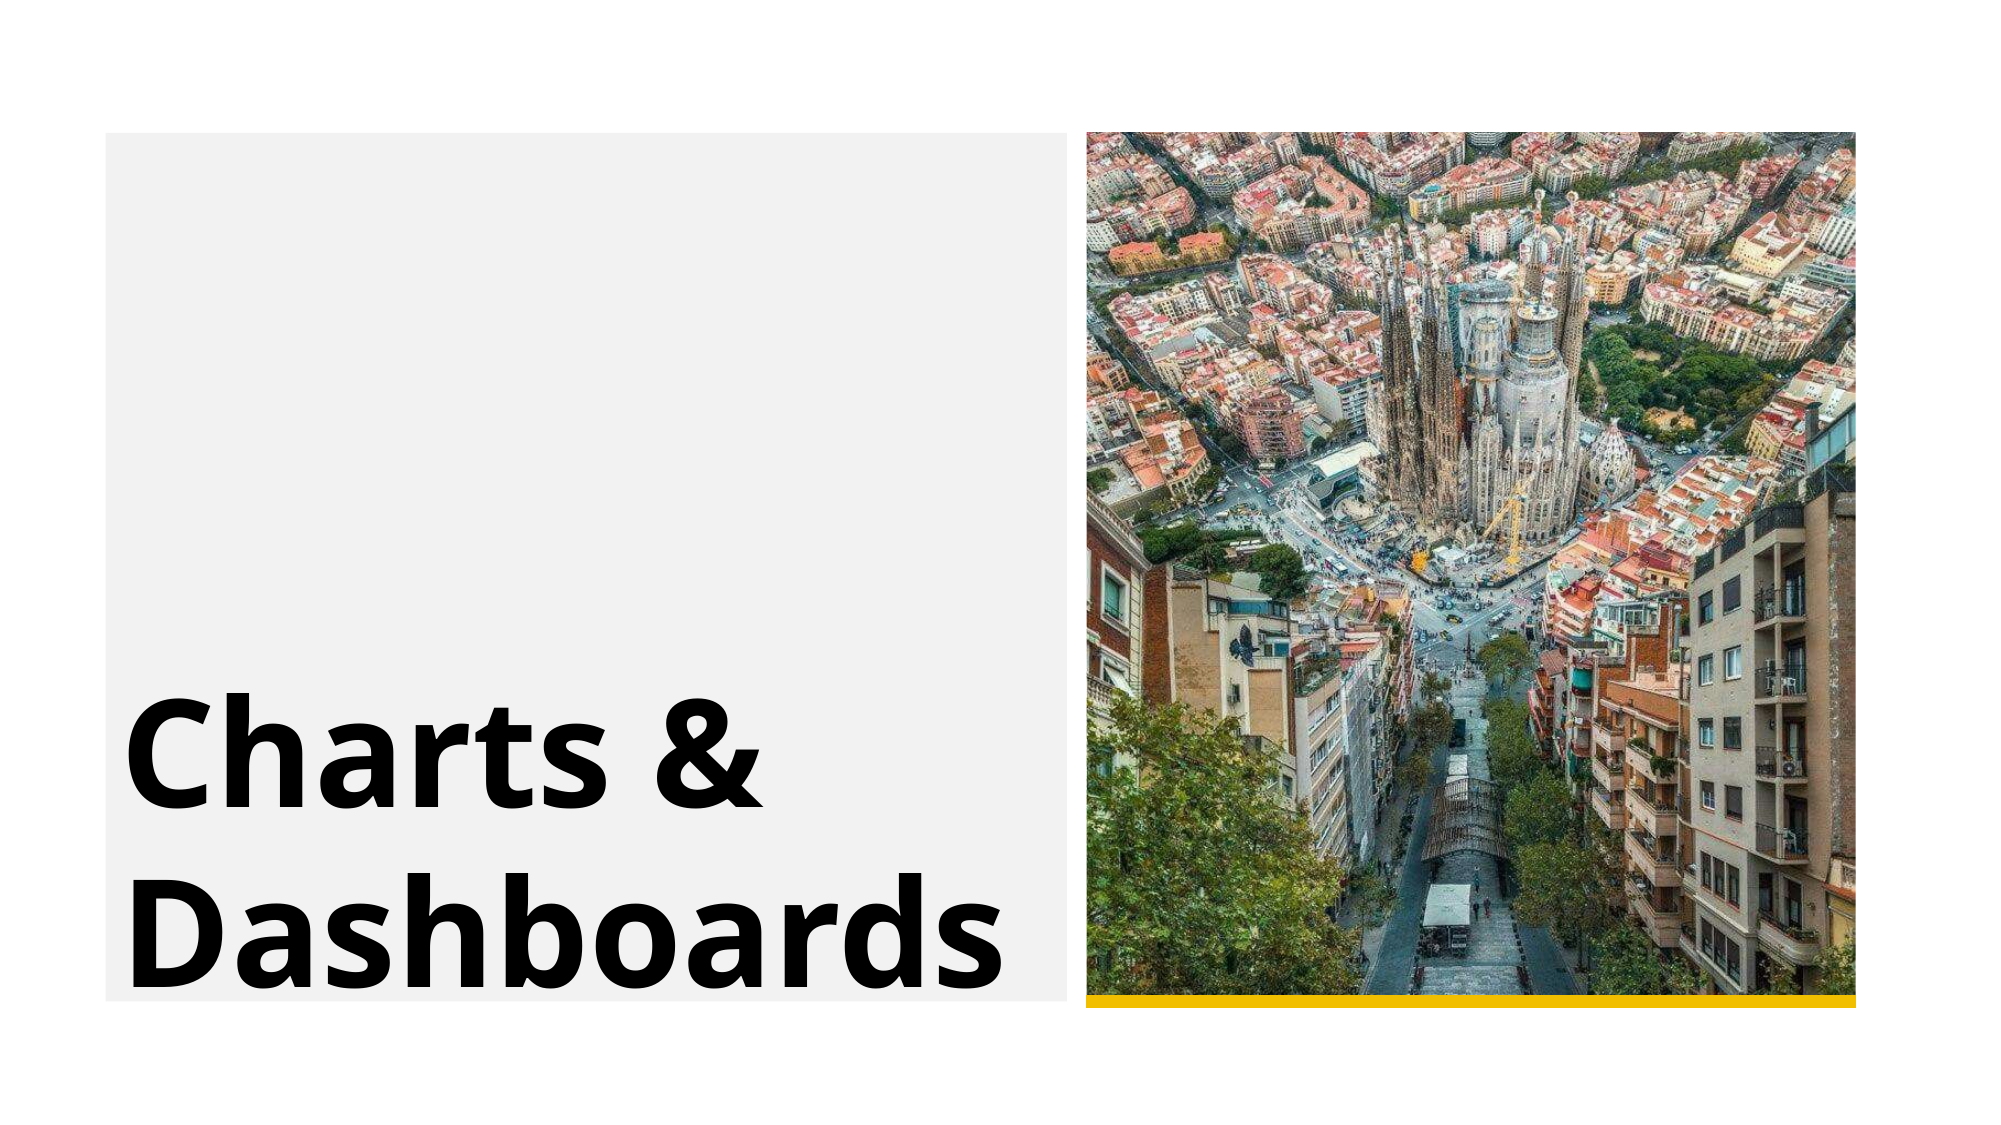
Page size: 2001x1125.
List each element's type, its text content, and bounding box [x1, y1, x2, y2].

picture [1086, 132, 1856, 1001]
text_box Charts & Dashboards [105, 132, 1068, 1002]
